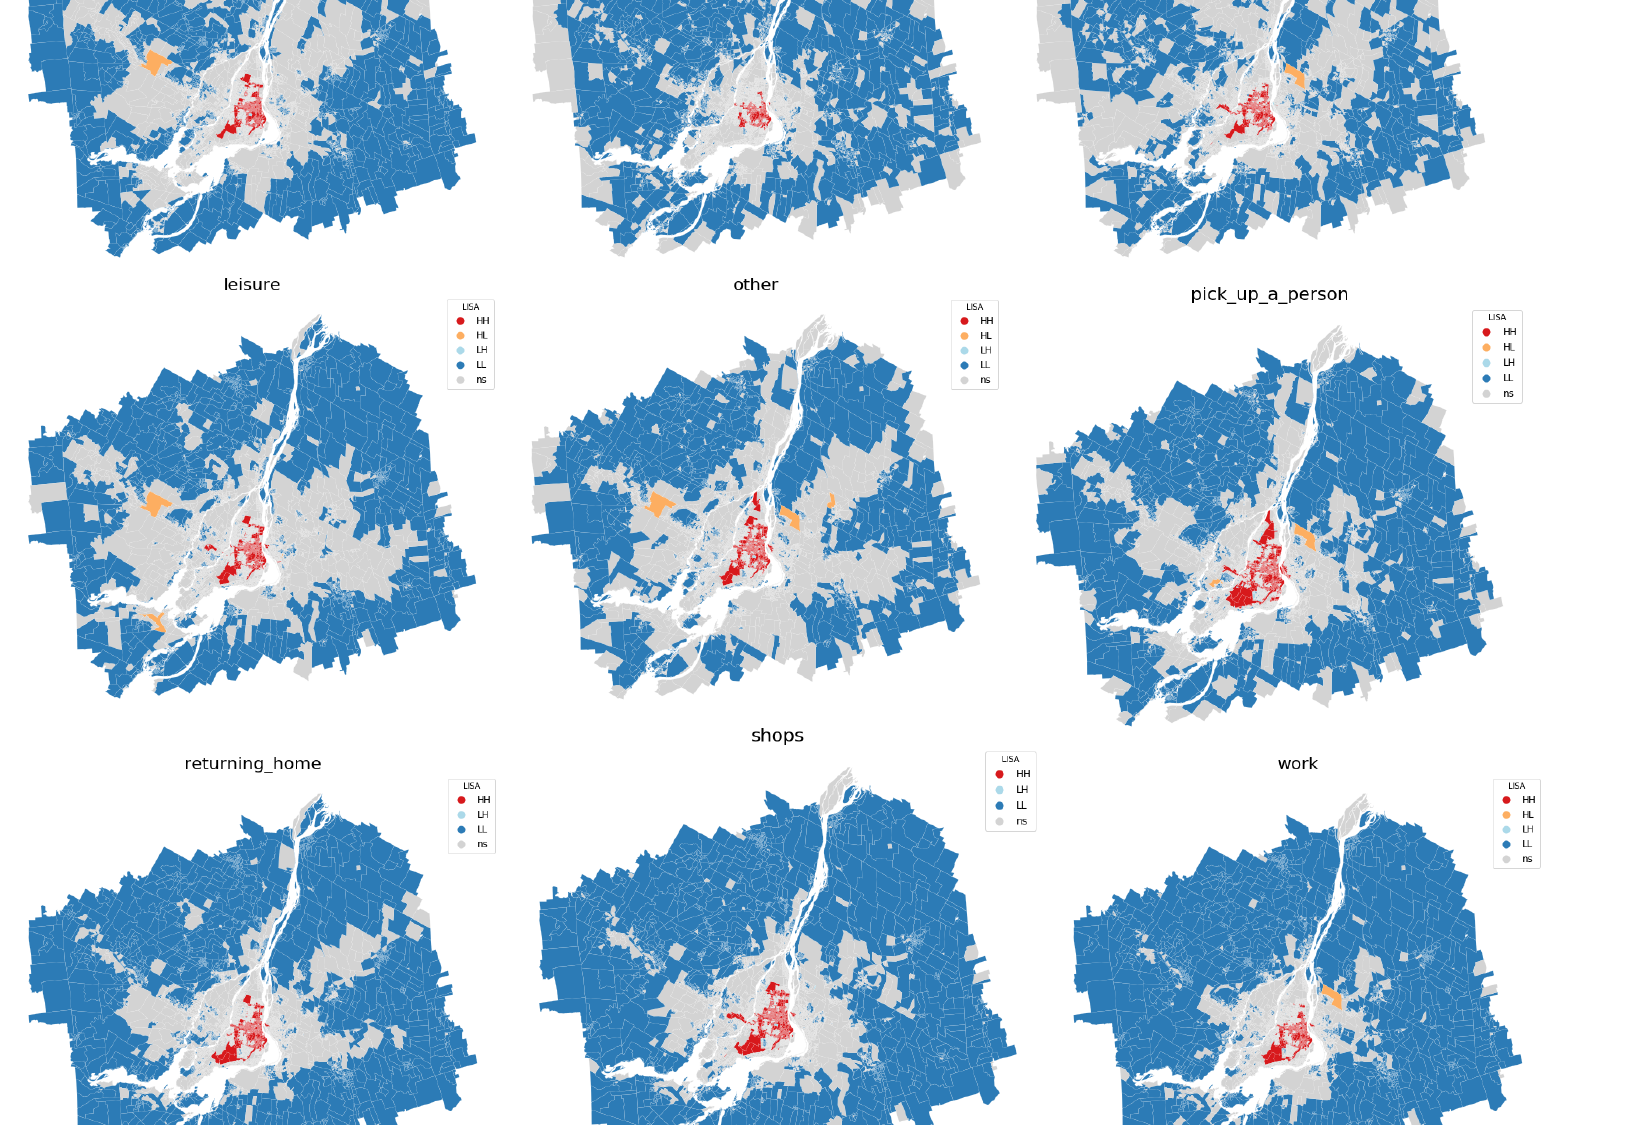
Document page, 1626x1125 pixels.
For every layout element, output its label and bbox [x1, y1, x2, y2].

list [0, 0, 504, 271]
picture [0, 751, 505, 1125]
picture [0, 0, 1550, 1125]
